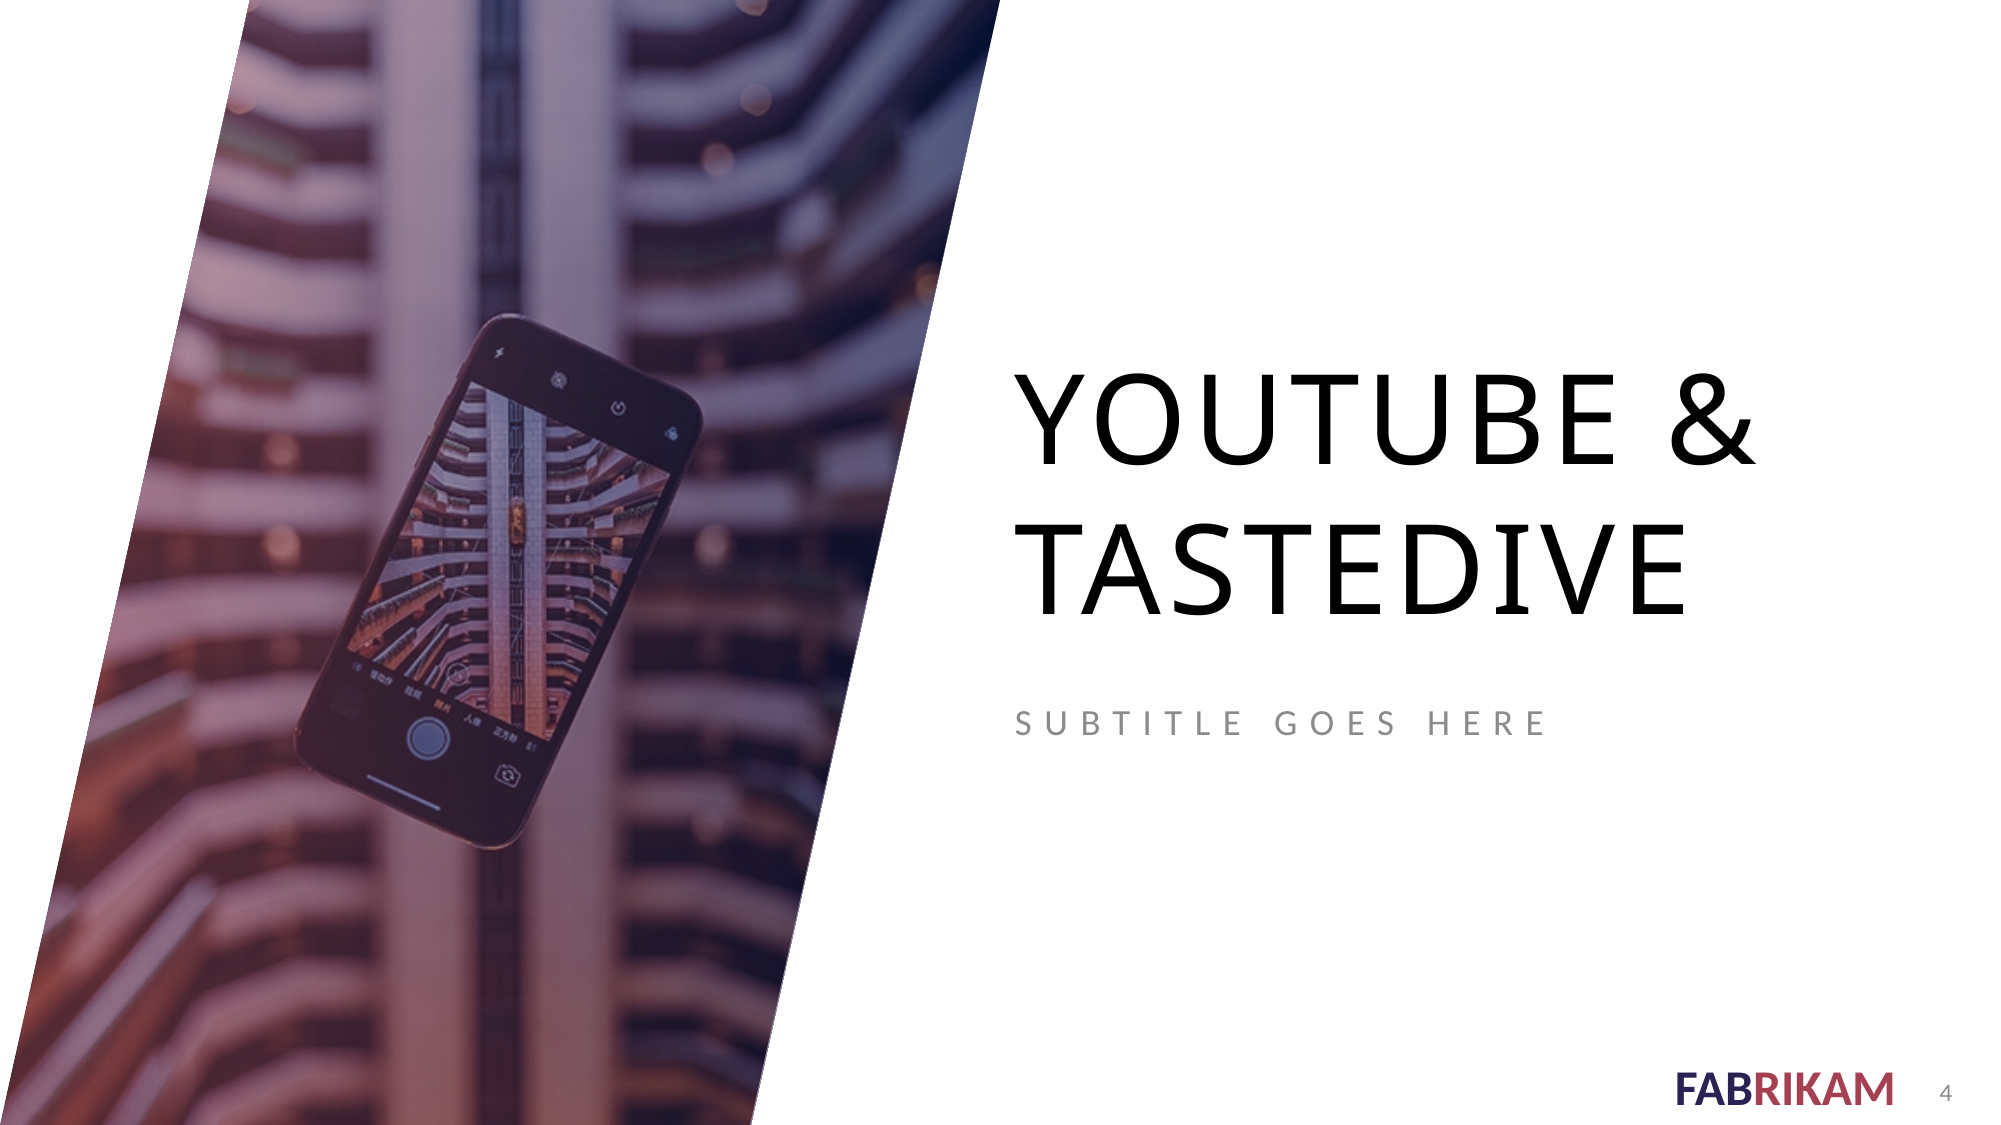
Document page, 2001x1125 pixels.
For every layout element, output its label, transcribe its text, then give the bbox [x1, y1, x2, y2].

title YouTUBE & TasteDIVE [1000, 293, 1933, 686]
picture [0, 0, 1000, 1125]
list SUBTITLE GOES HERE [1000, 690, 1862, 751]
slide_number 4 [1894, 1061, 1968, 1121]
